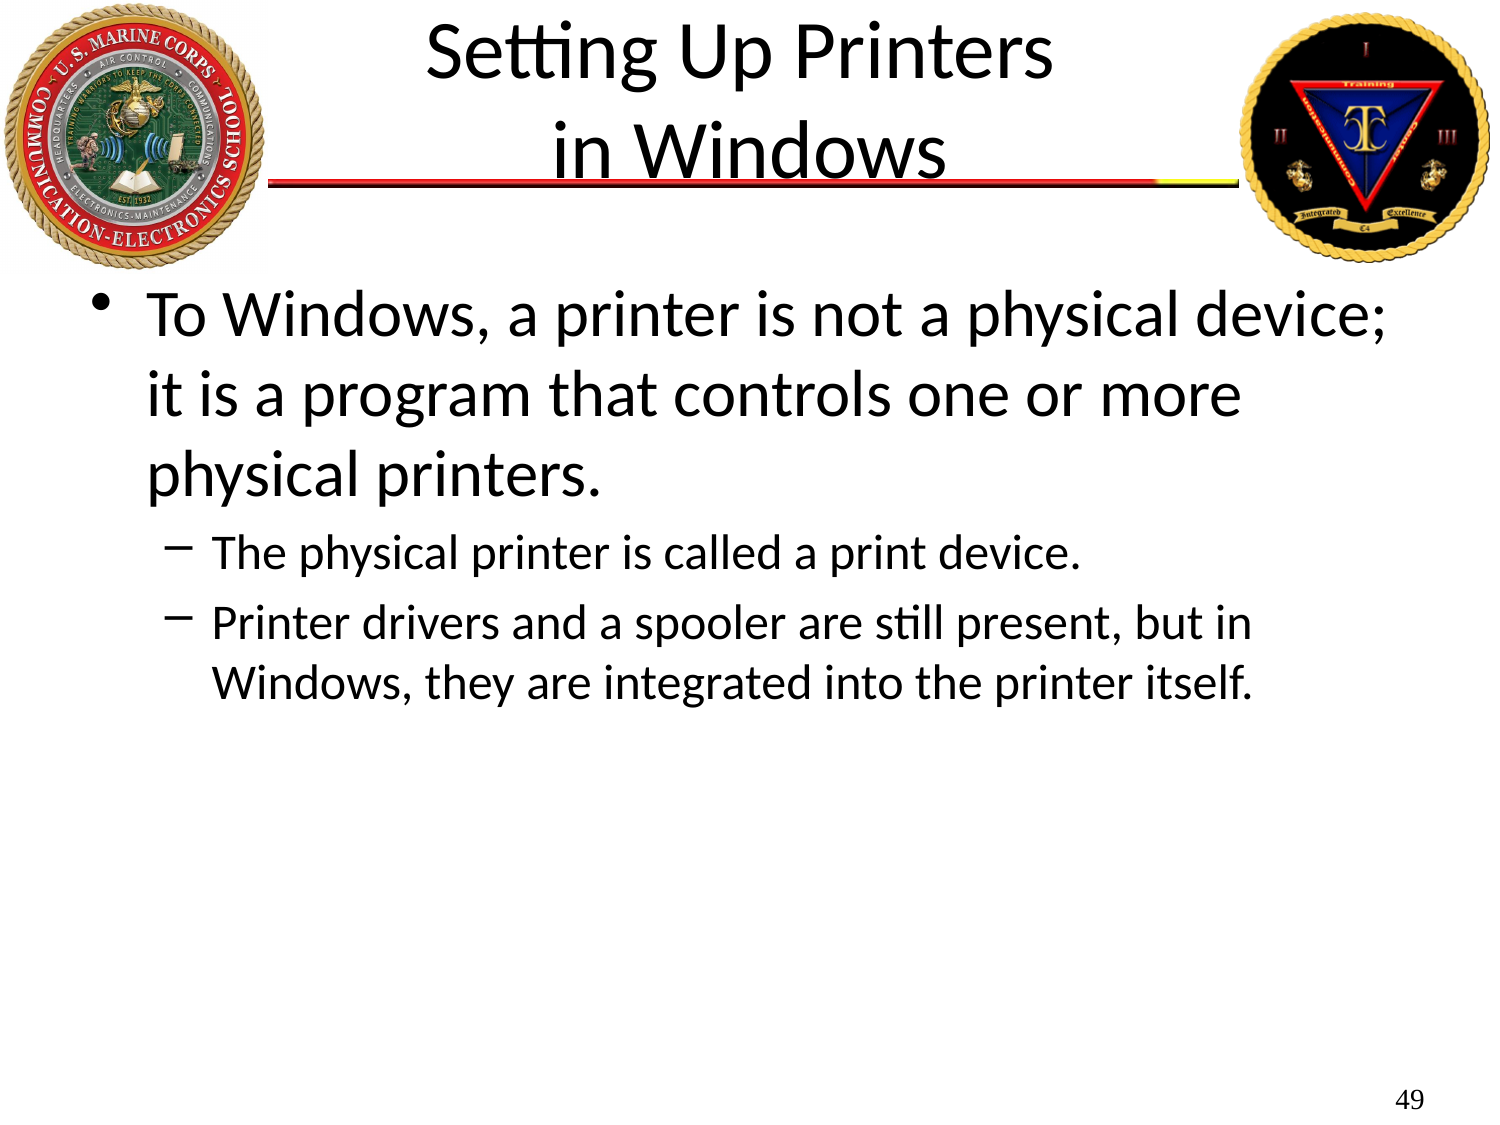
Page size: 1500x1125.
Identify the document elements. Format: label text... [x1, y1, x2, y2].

list To Windows, a printer is not a physical device; it is a program that controls one or more physical printers. The physical printer is called a print device. Printer drivers and a spooler are still present, but in Windows, they are integrated into the printer itself. [75, 262, 1425, 1005]
picture [0, 0, 1490, 274]
title Setting Up Printers in Windows [75, 0, 1425, 175]
